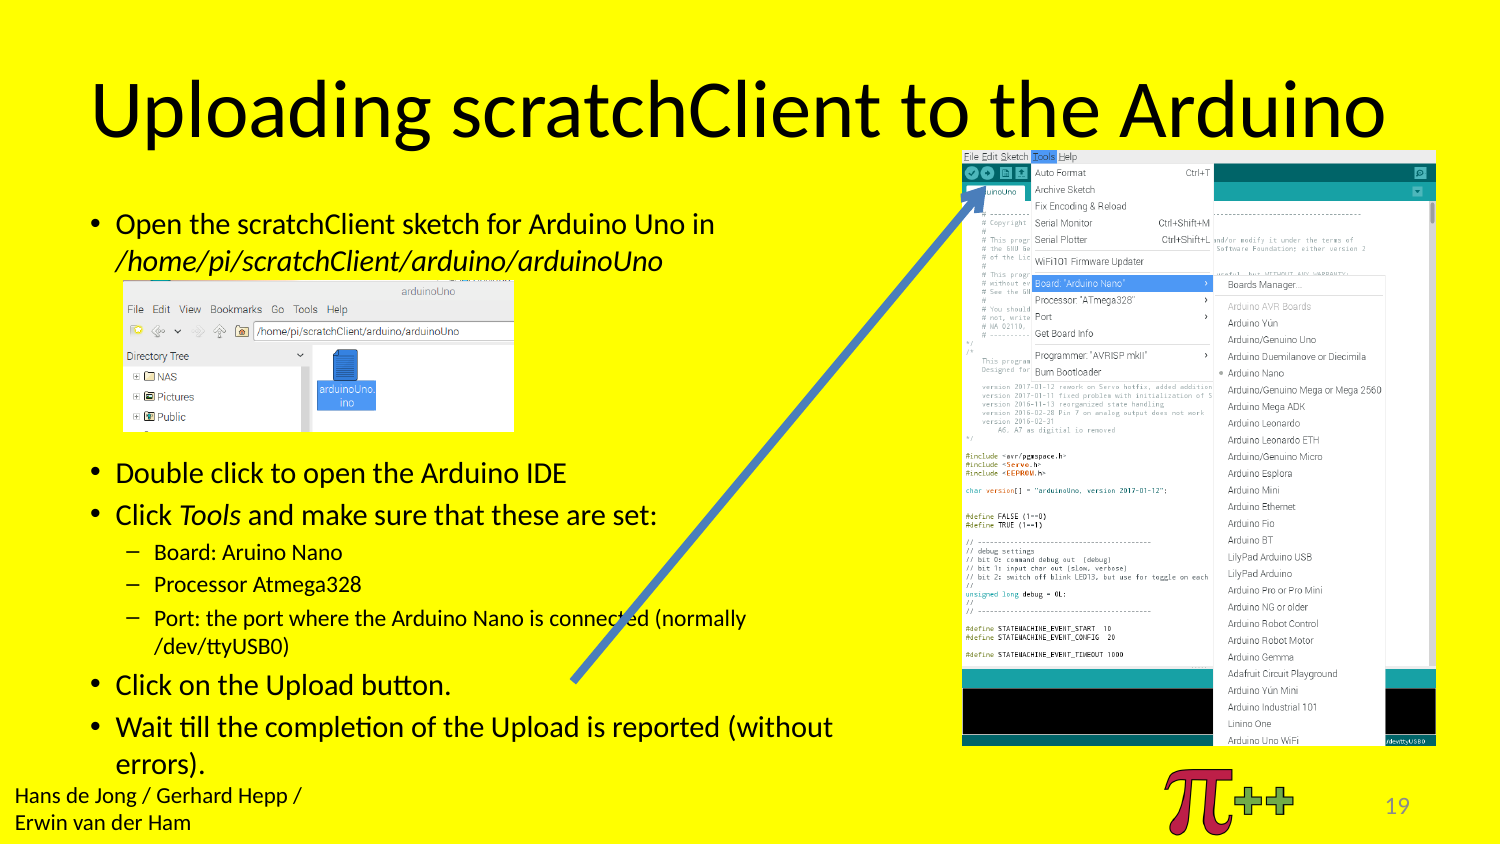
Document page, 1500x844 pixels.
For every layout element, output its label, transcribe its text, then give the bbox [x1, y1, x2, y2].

picture [962, 149, 1436, 746]
list Open the scratchClient sketch for Arduino Uno in /home/pi/scratchClient/arduino/arduinoUno Double click to open the Arduino IDE Click Tools and make sure that these are set: Board: Aruino Nano Processor Atmega328 Port: the port where the Arduino Nano is connected (normally /dev/ttyUSB0) Click on the Upload button. Wait till the completion of the Upload is reported (without errors). [75, 196, 857, 789]
picture [123, 279, 514, 433]
slide_number 19 [1340, 782, 1425, 827]
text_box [572, 185, 987, 682]
title Uploading scratchClient to the Arduino [75, 33, 1425, 175]
picture [1163, 768, 1294, 836]
